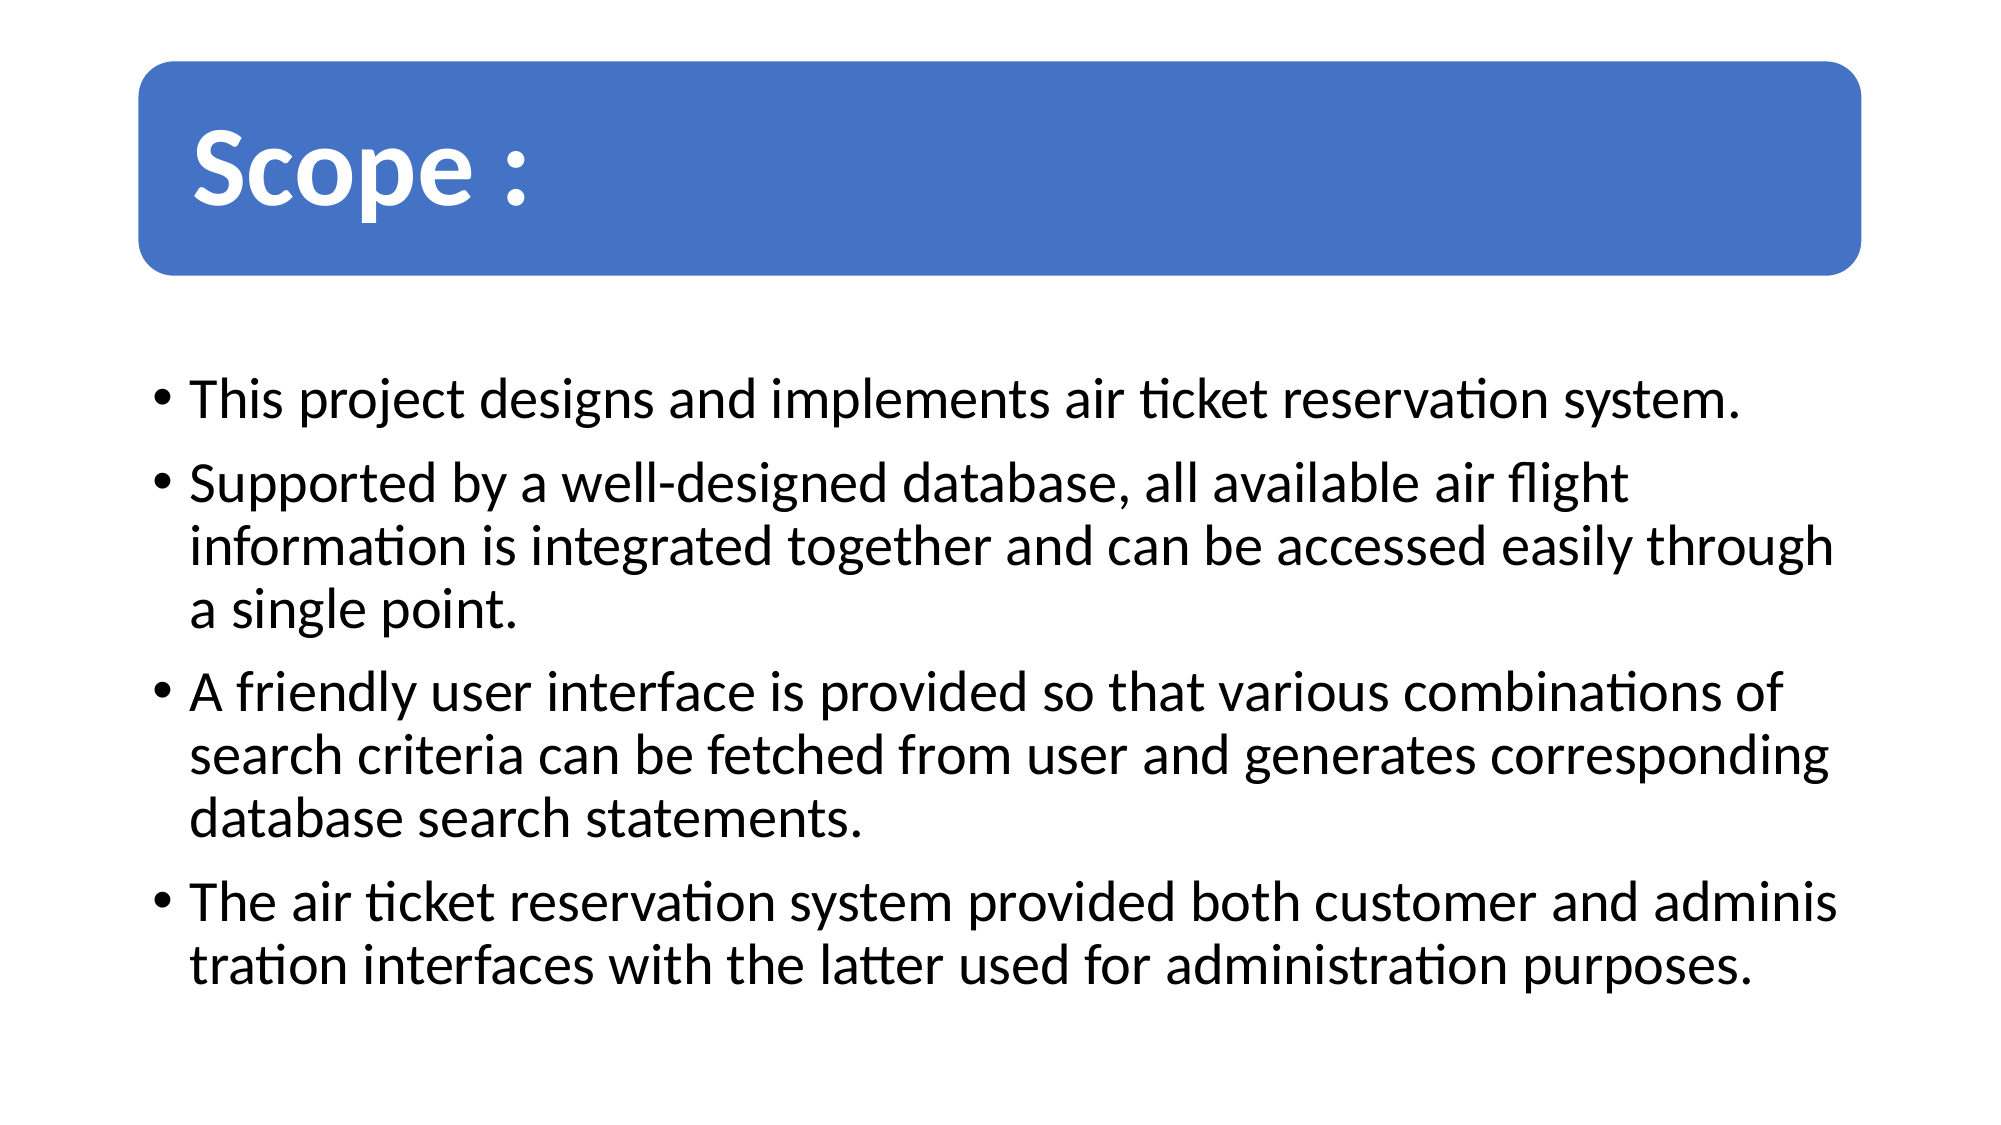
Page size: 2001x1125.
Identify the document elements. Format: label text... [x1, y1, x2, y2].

list This project designs and implements air ticket reservation system. Supported by a well-designed database, all available air flight information is integrated together and can be accessed easily through a single point. A friendly user interface is provided so that various combinations of search criteria can be fetched from user and generates corresponding database search statements. The air ticket reservation system provided both customer and administration interfaces with the latter used for administration purposes. [137, 360, 1863, 1036]
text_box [137, 59, 1863, 278]
